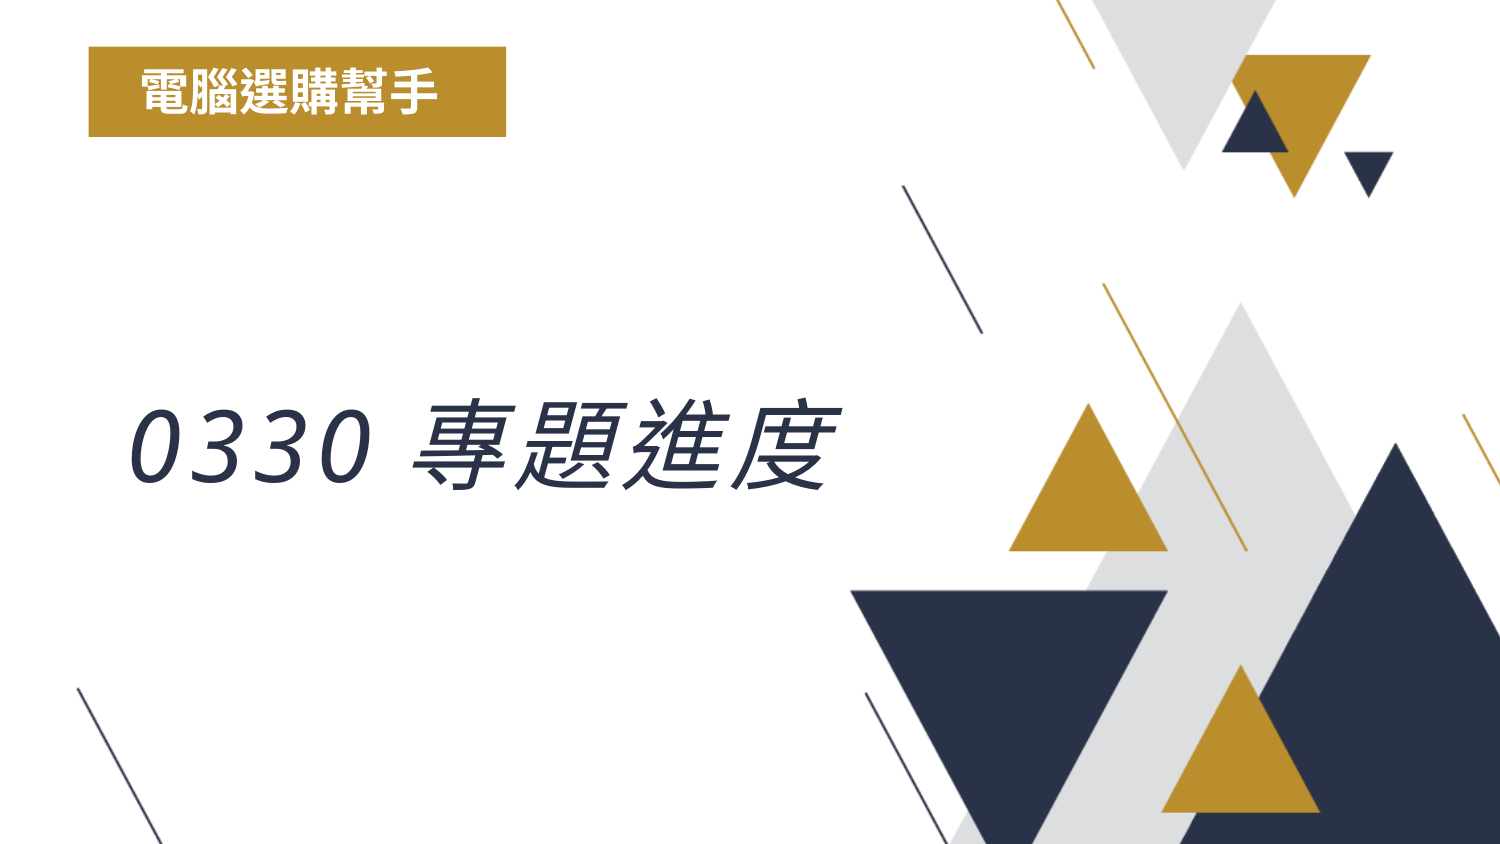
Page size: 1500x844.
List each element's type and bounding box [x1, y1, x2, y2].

picture [0, 0, 1500, 844]
text_box [88, 46, 603, 137]
